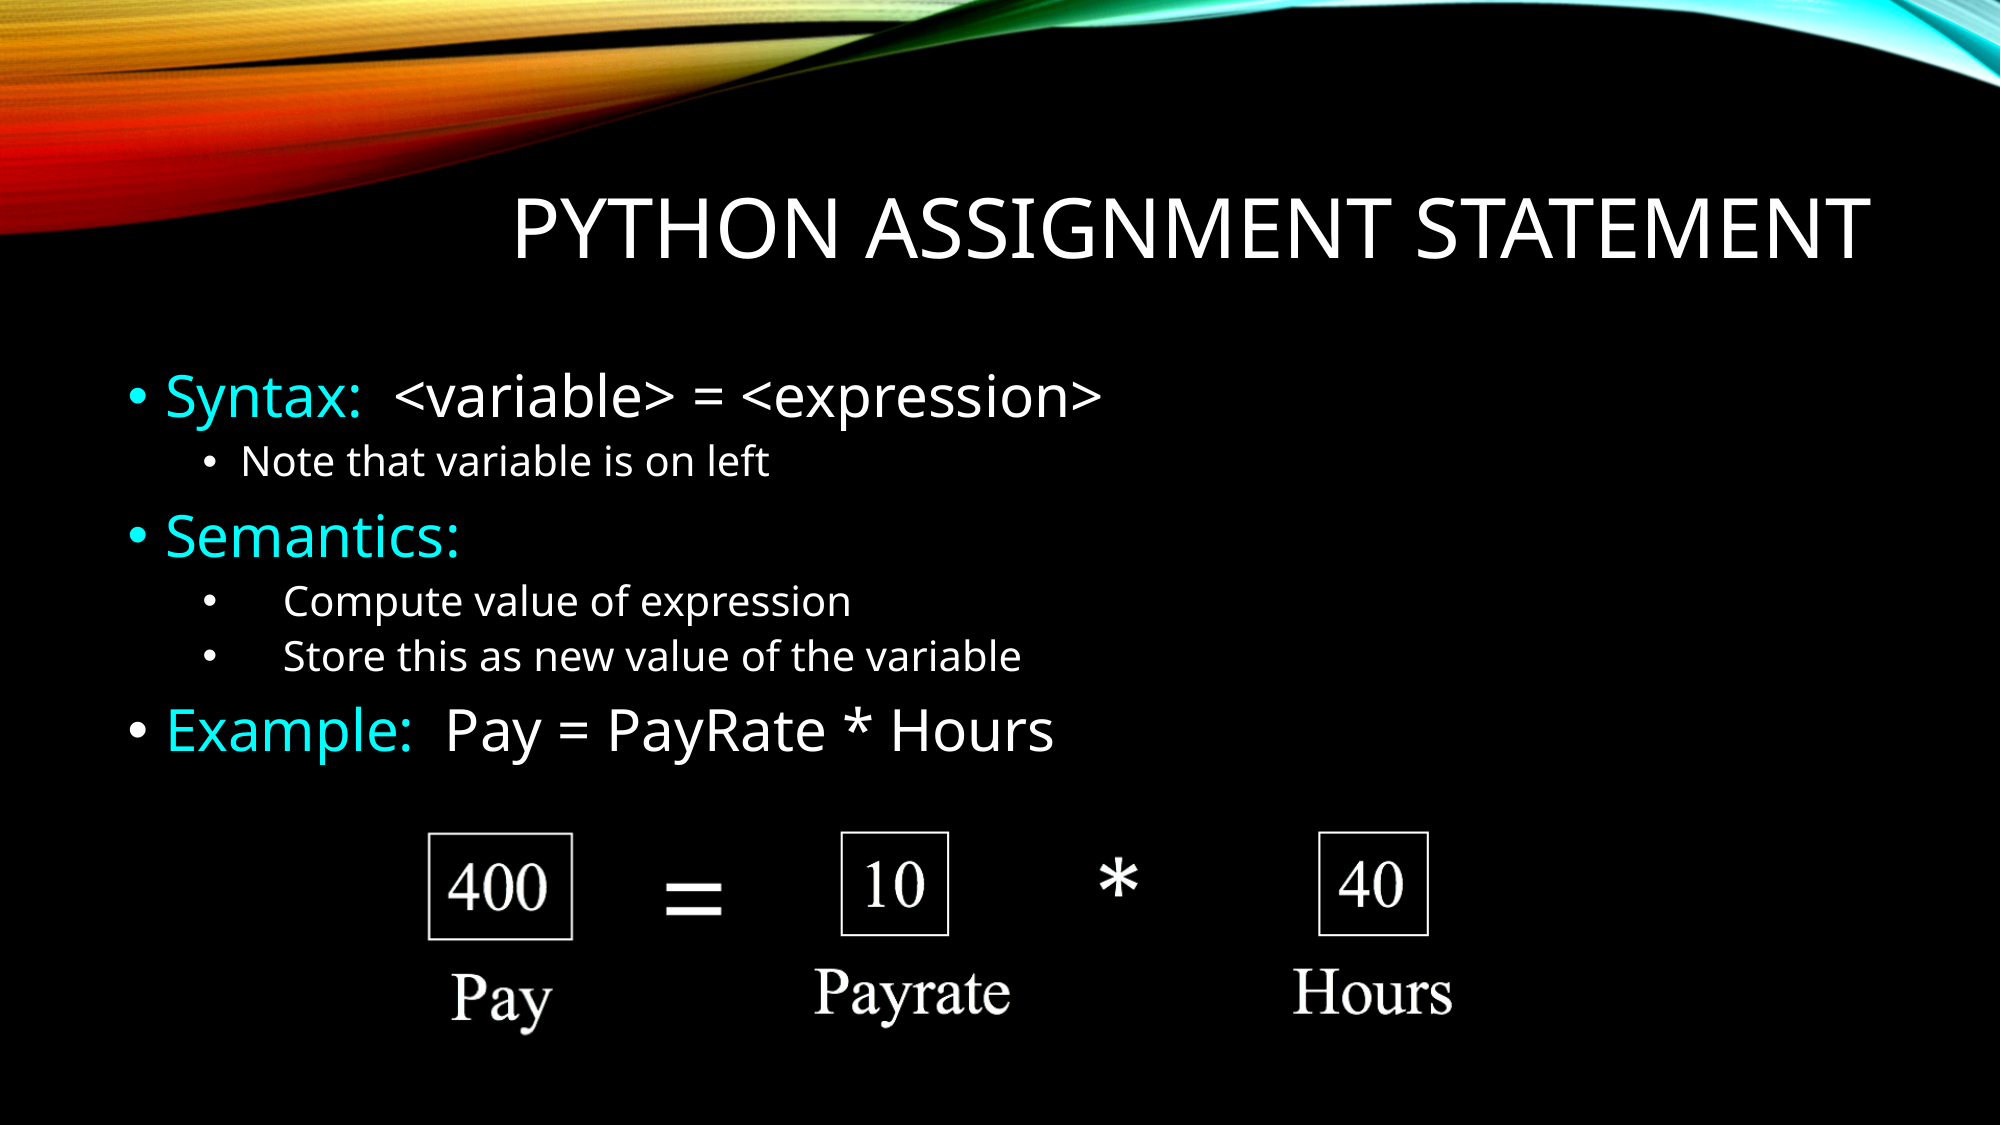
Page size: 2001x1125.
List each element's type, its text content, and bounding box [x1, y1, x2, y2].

list Syntax: <variable> = <expression> Note that variable is on left Semantics: Compute value of expression Store this as new value of the variable Example: Pay = PayRate * Hours [112, 360, 1888, 1021]
picture [410, 819, 1480, 1043]
title Python Assignment Statement [474, 125, 1888, 338]
picture [0, 0, 2000, 237]
